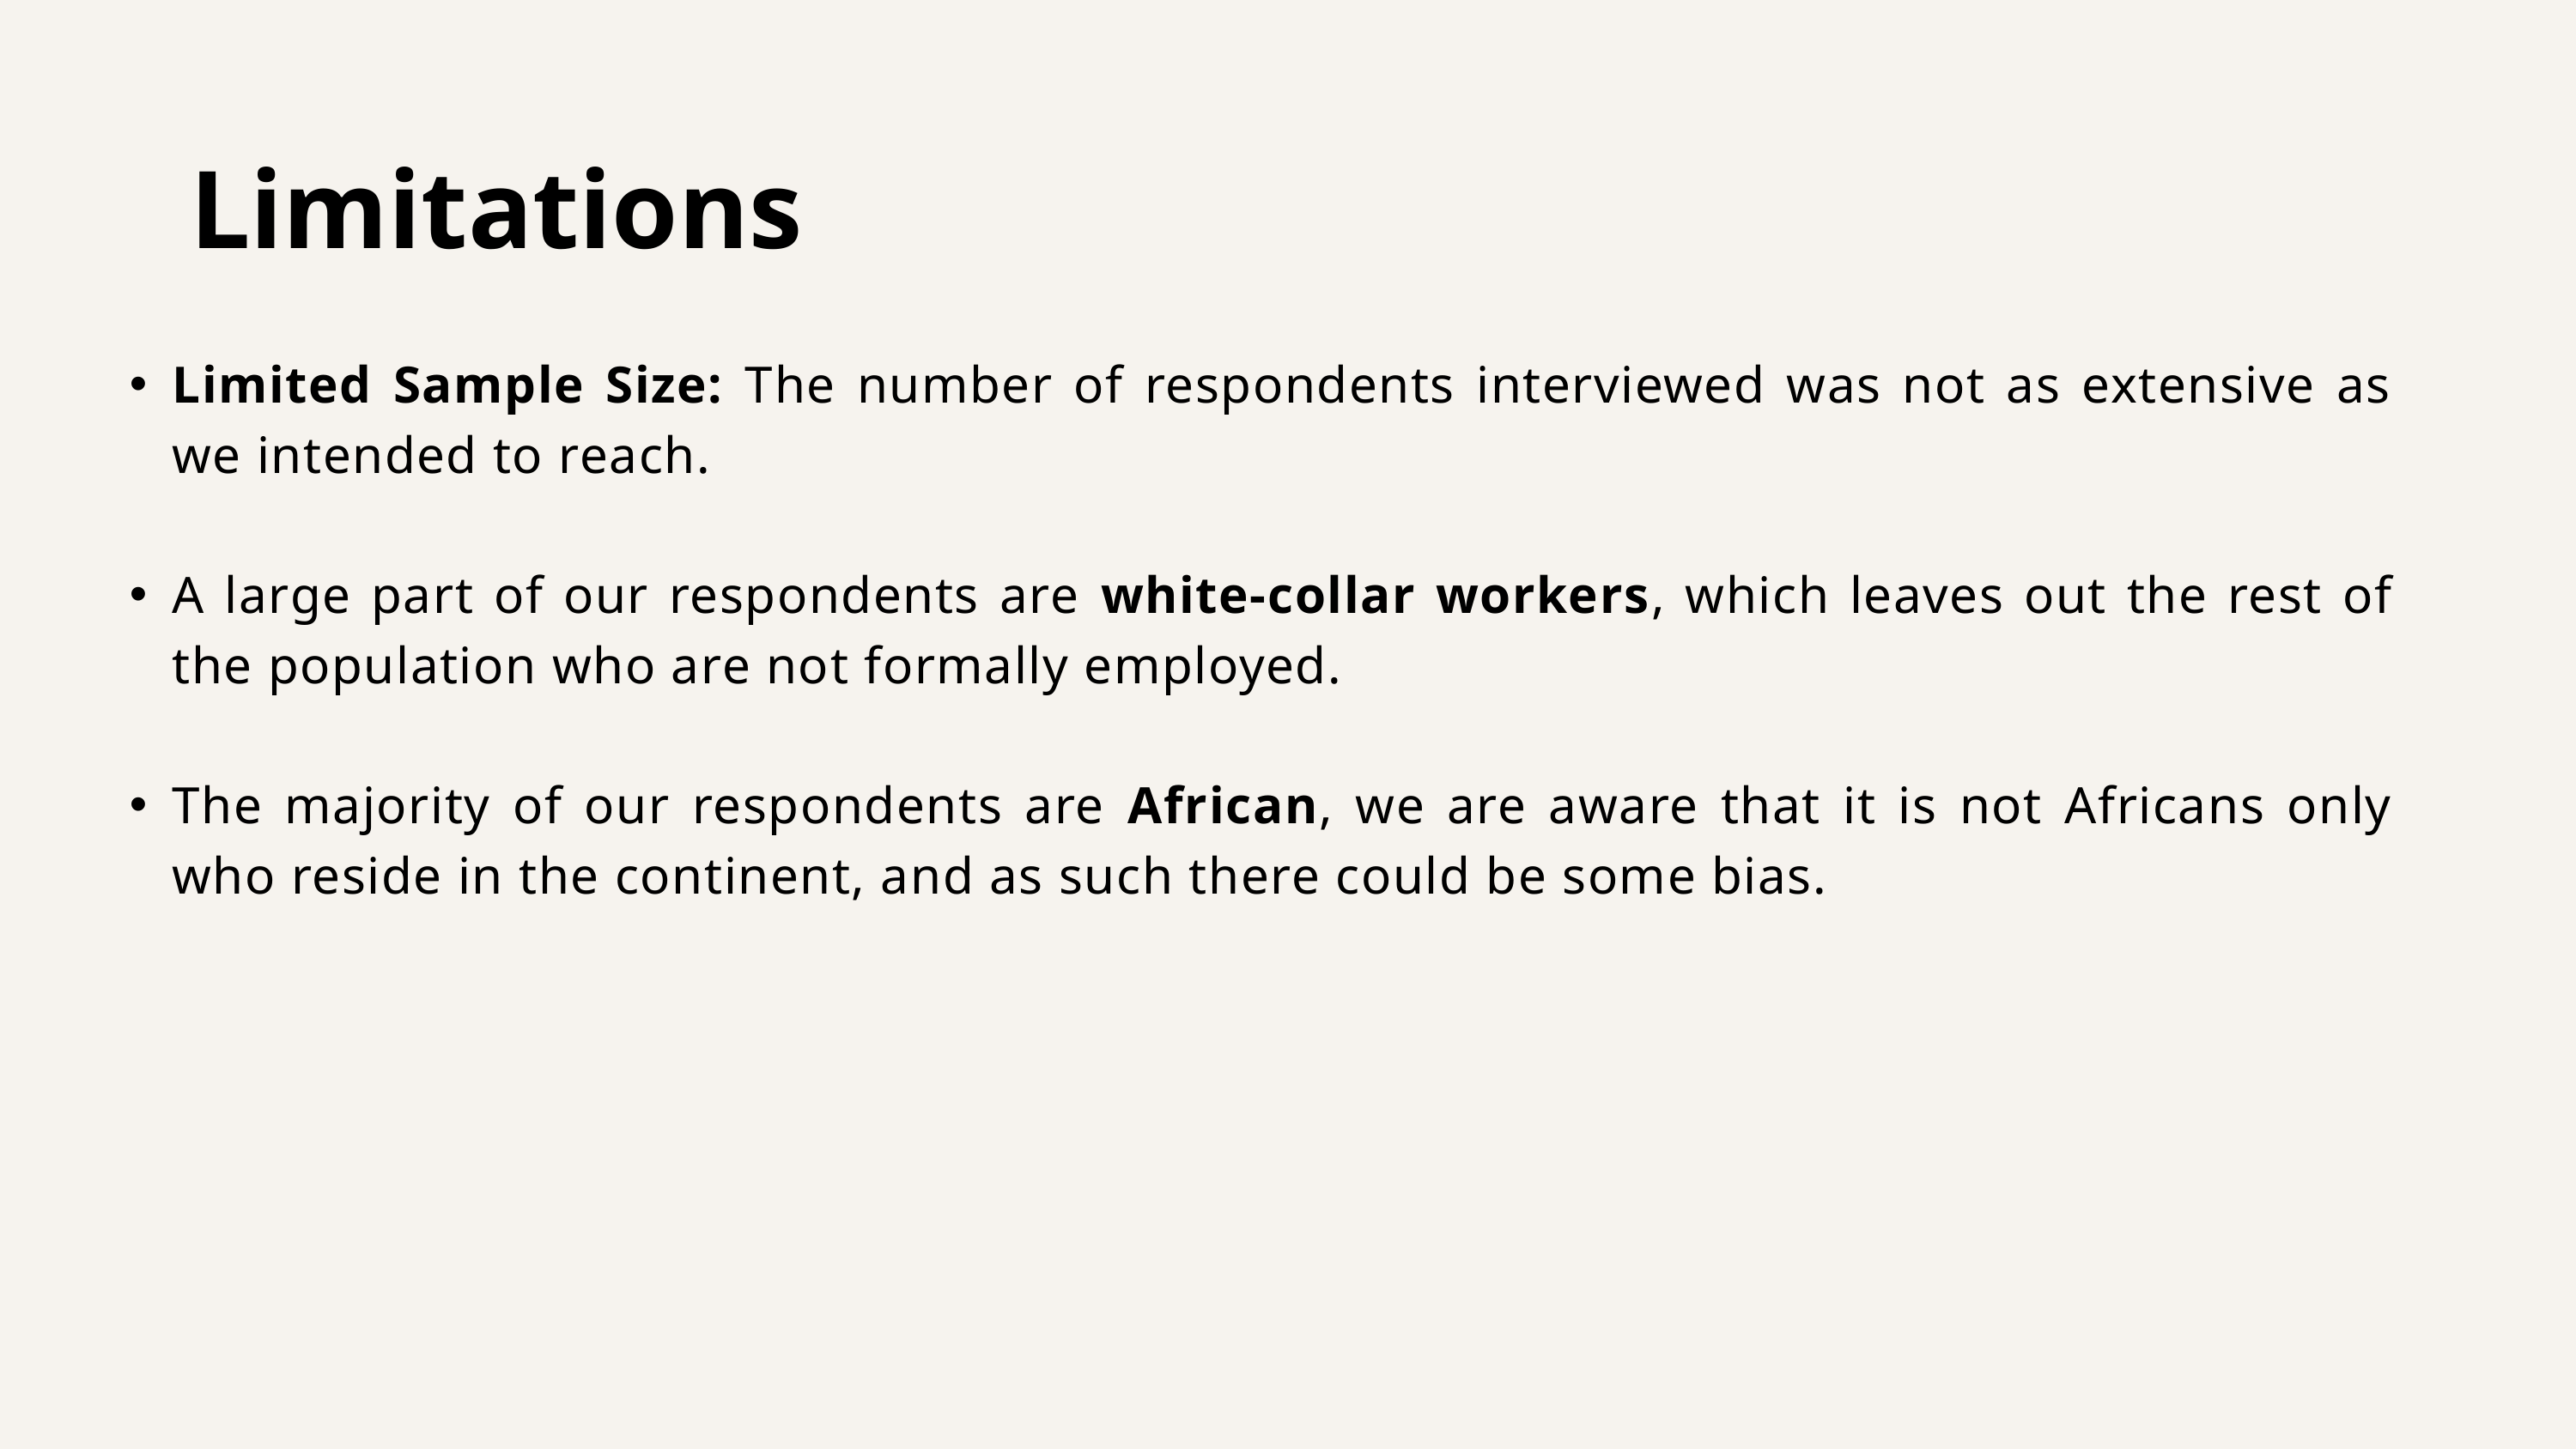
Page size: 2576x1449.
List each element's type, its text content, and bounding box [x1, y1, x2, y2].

text_box Limitations [144, 119, 848, 270]
text_box Limited Sample Size: The number of respondents interviewed was not as extensive as we intended to reach. A large part of our respondents are white-collar workers, which leaves out the rest of the population who are not formally employed. The majority of our respondents are African, we are aware that it is not Africans only who reside in the continent, and as such there could be some bias. [87, 343, 2395, 904]
